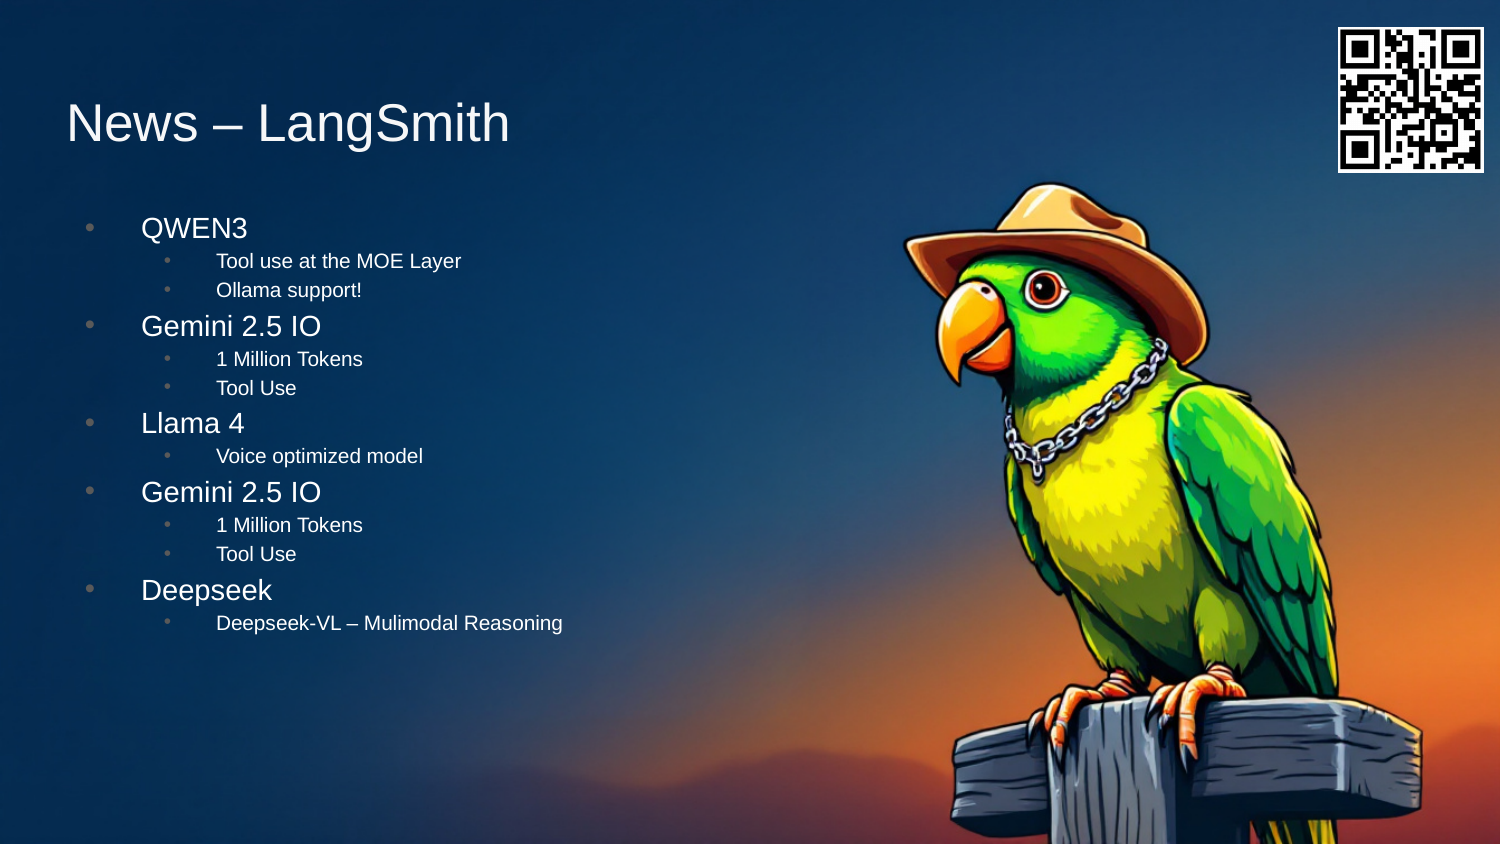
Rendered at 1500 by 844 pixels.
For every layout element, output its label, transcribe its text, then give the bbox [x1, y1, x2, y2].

picture [0, 0, 1500, 844]
title News – LangSmith [51, 72, 1333, 167]
list QWEN3 Tool use at the MOE Layer Ollama support! Gemini 2.5 IO 1 Million Tokens Tool Use Llama 4 Voice optimized model Gemini 2.5 IO 1 Million Tokens Tool Use Deepseek Deepseek-VL – Mulimodal Reasoning [51, 189, 900, 750]
